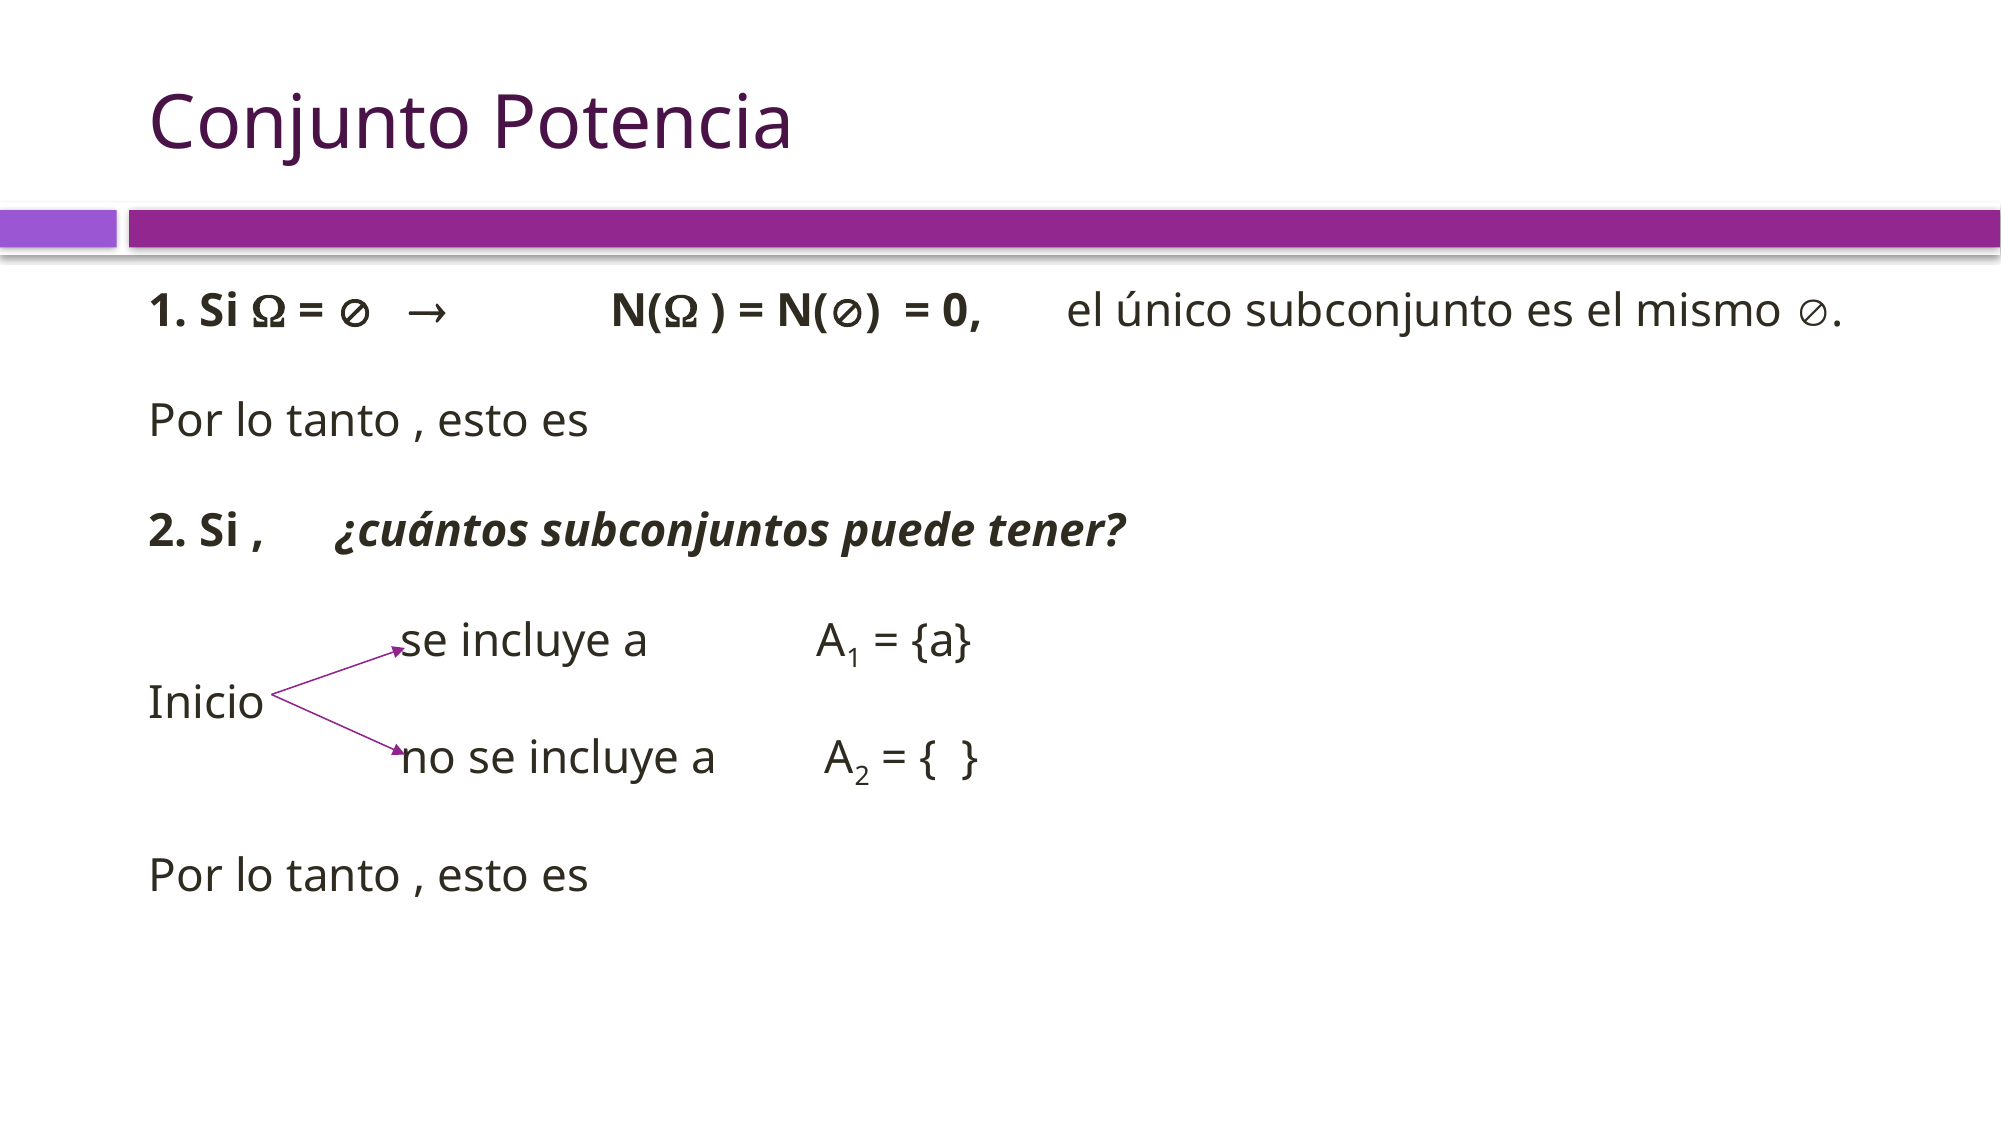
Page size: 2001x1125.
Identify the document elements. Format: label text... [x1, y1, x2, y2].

title Conjunto Potencia [133, 37, 1918, 200]
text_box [271, 647, 406, 755]
